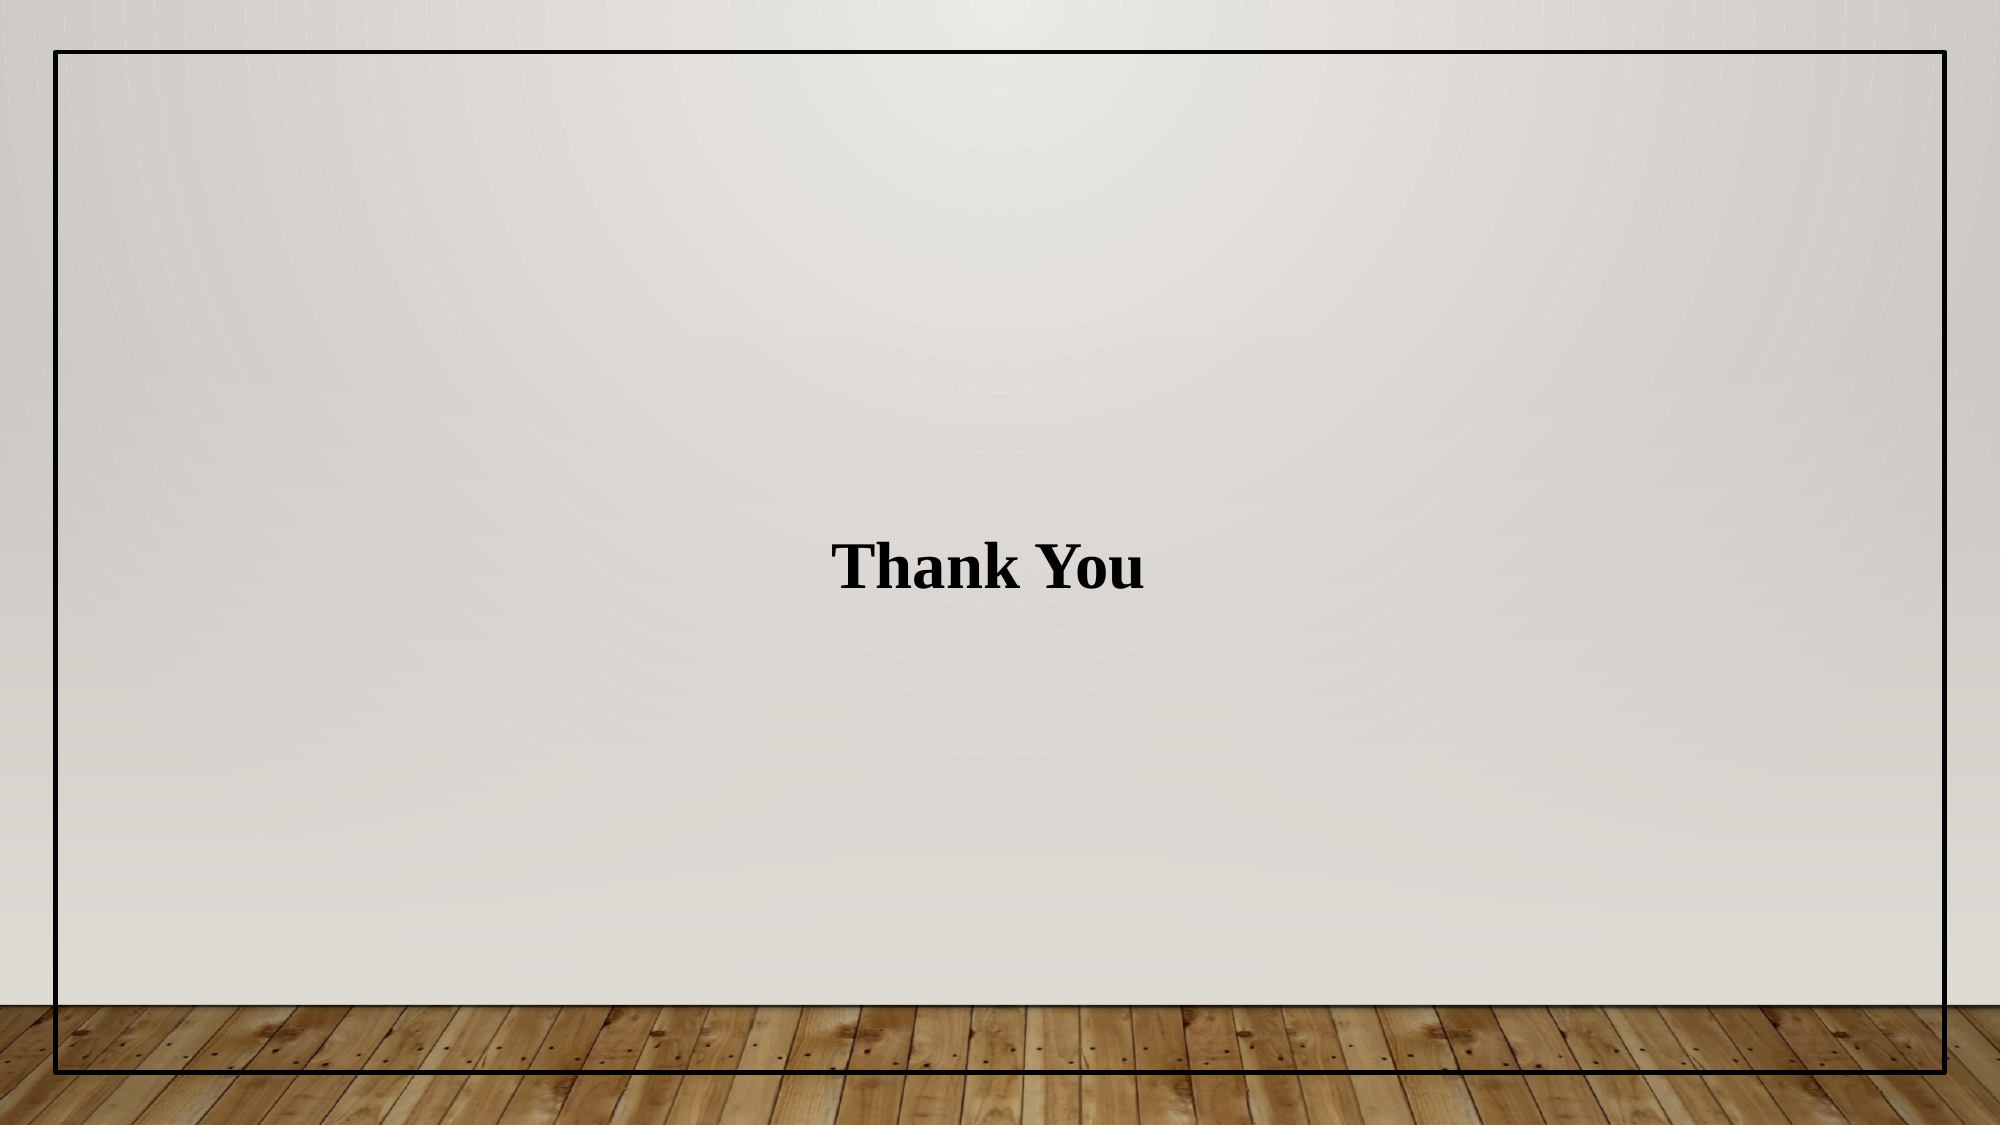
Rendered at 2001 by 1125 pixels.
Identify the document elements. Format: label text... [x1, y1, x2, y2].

text_box [54, 51, 1946, 1074]
text_box Thank You [716, 514, 1284, 610]
picture [0, 1005, 2000, 1125]
